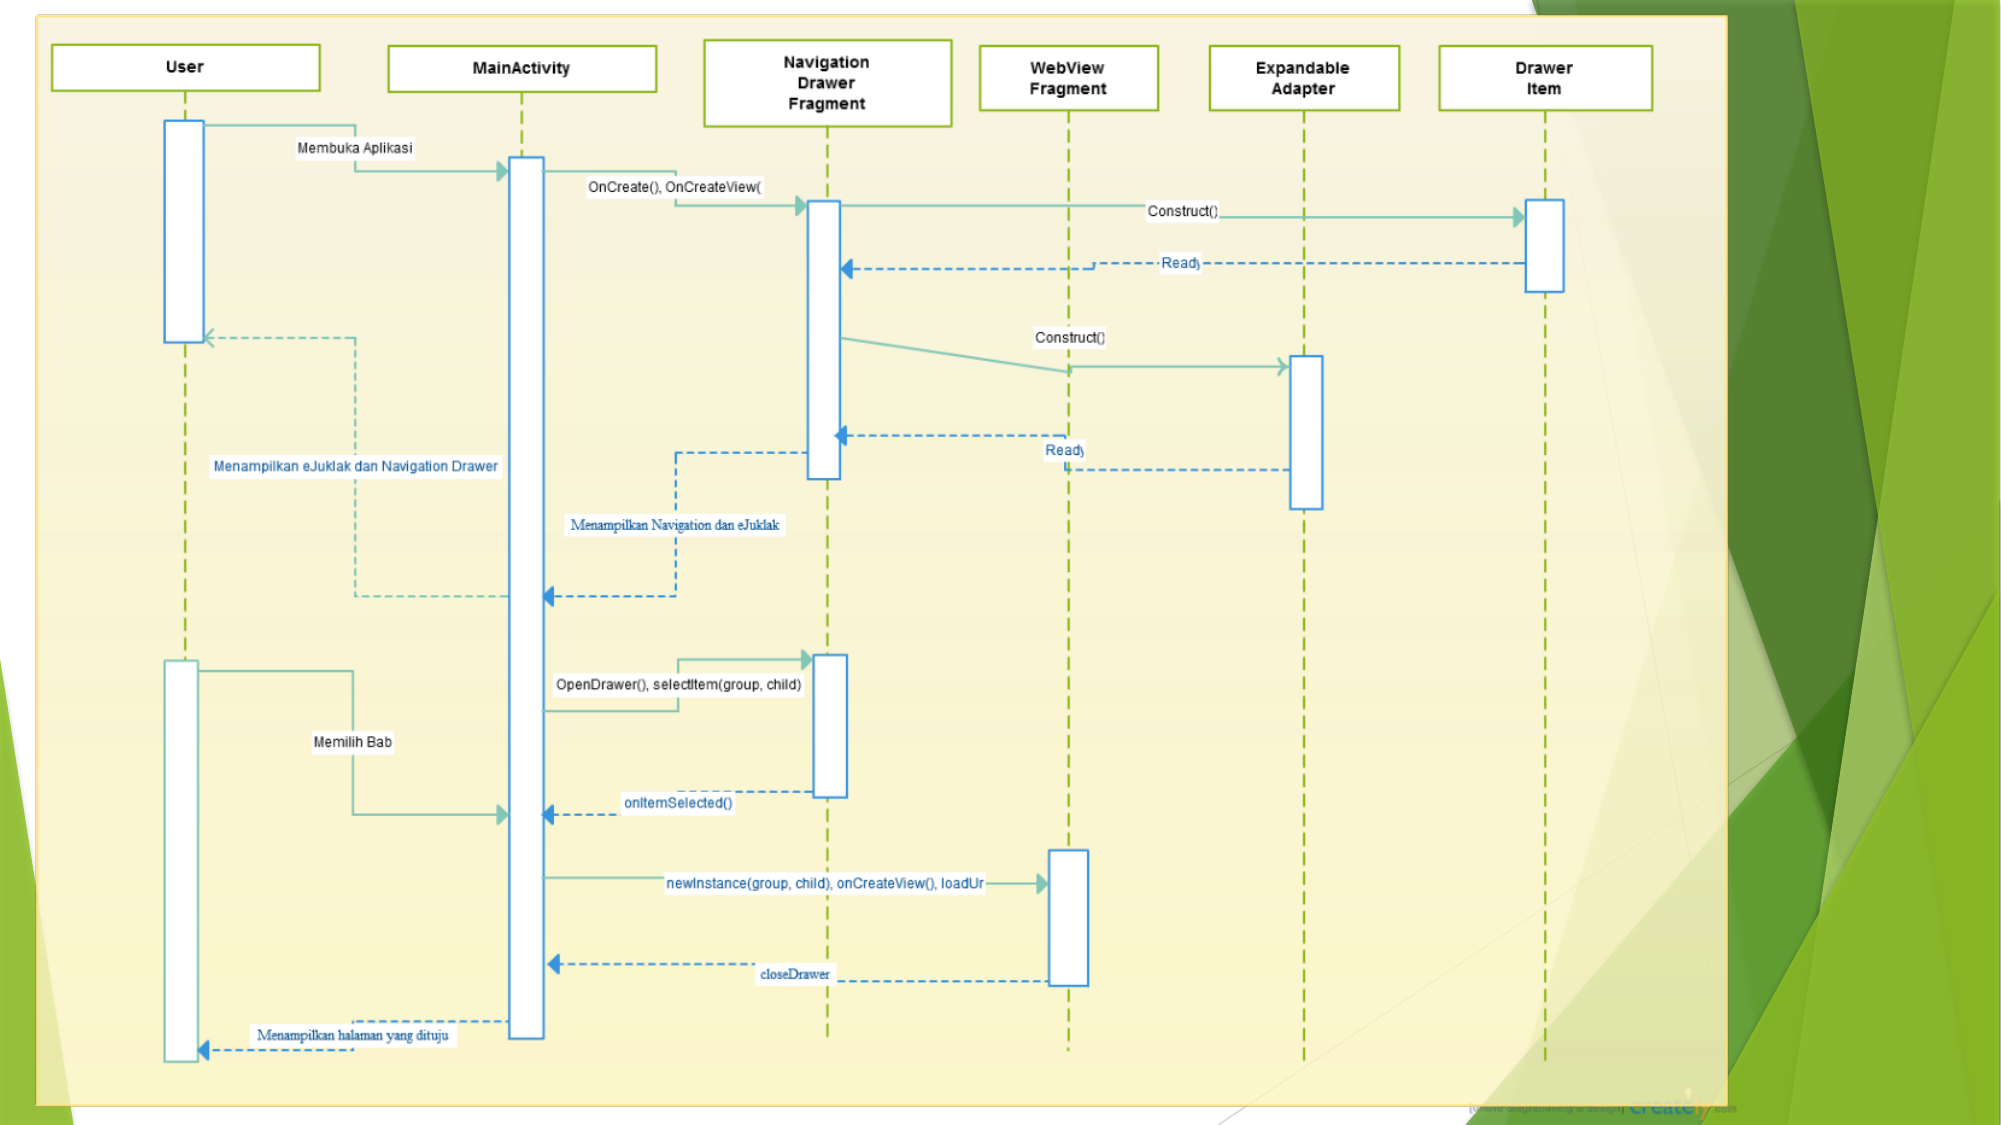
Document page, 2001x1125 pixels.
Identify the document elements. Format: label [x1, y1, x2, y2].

list [20, 0, 1743, 1125]
